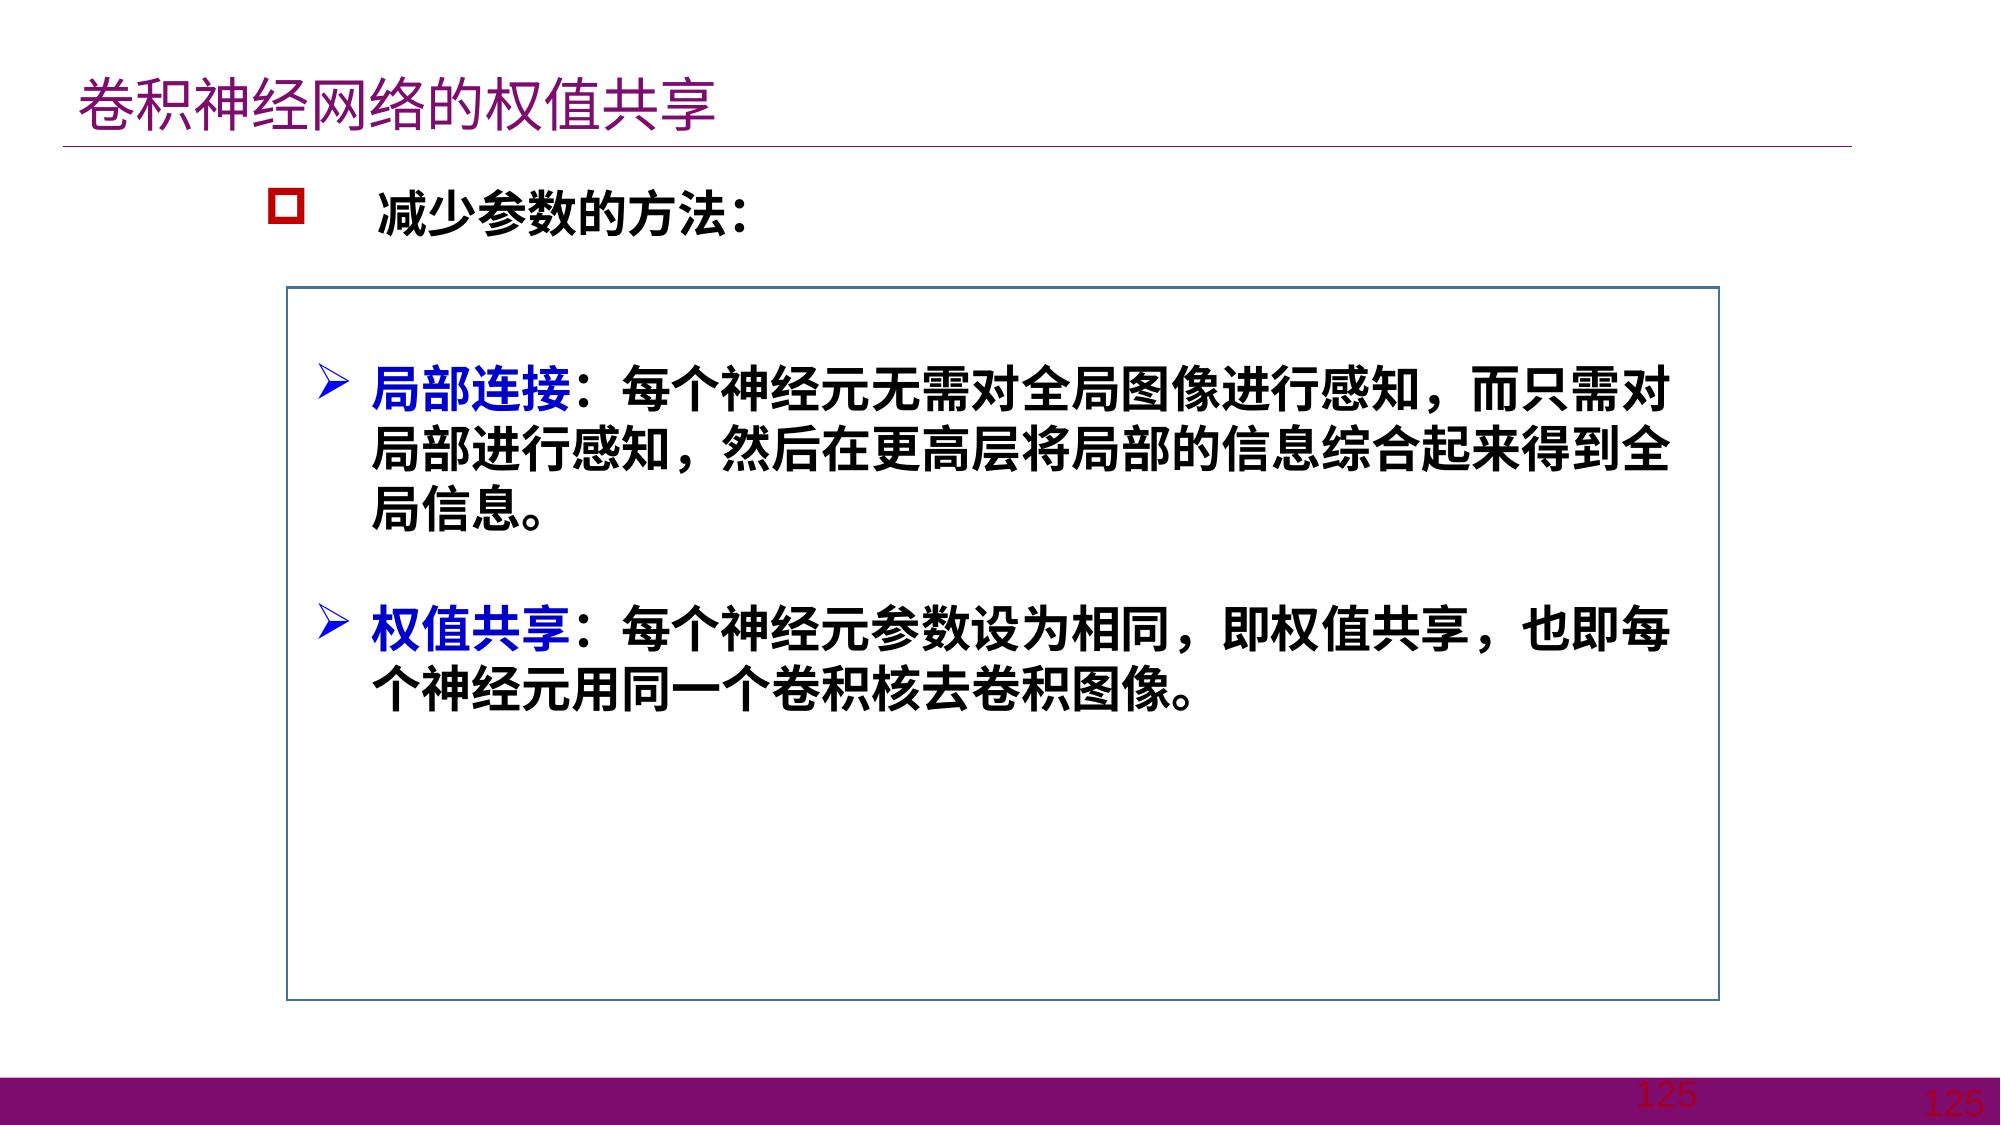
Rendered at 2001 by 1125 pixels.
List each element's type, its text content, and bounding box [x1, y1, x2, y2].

text_box 125 [1387, 1062, 1713, 1122]
text_box 卷积神经网络的权值共享 [62, 60, 809, 146]
text_box [286, 310, 1720, 1001]
text_box 局部连接：每个神经元无需对全局图像进行感知，而只需对局部进行感知，然后在更高层将局部的信息综合起来得到全局信息。 权值共享：每个神经元参数设为相同，即权值共享，也即每个神经元用同一个卷积核去卷积图像。 [299, 349, 1713, 725]
text_box 减少参数的方法： [249, 174, 1752, 310]
slide_number 125 [1676, 1077, 2000, 1125]
